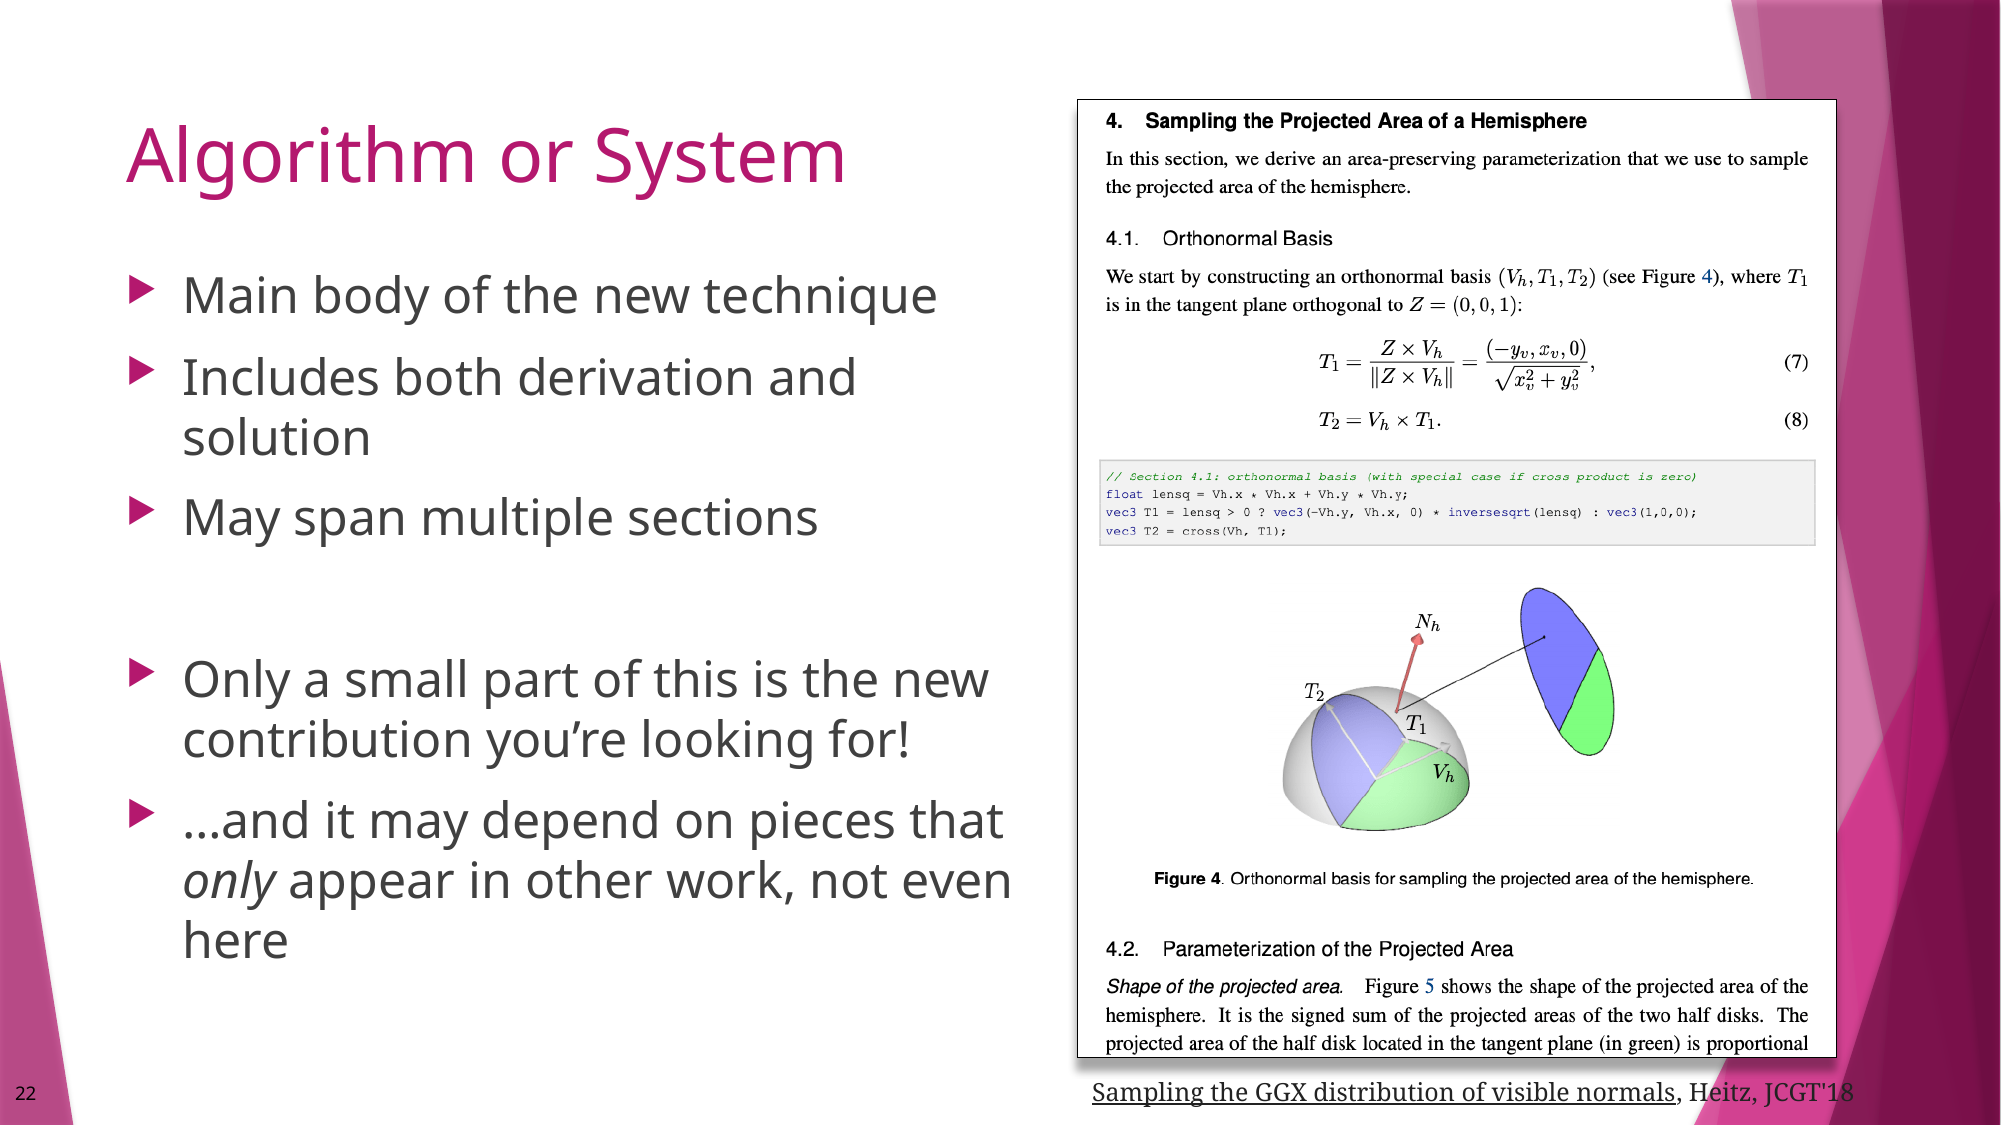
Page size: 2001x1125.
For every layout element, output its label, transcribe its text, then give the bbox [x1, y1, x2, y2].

text_box Sampling the GGX distribution of visible normals, Heitz, JCGT'18 [1077, 1068, 1871, 1118]
list Main body of the new technique Includes both derivation and solution May span multiple sections Only a small part of this is the new contribution you’re looking for! …and it may depend on pieces that only appear in other work, not even here [111, 256, 1053, 992]
slide_number 22 [0, 1063, 113, 1124]
title Algorithm or System [111, 99, 1076, 216]
picture [1076, 99, 1837, 1059]
